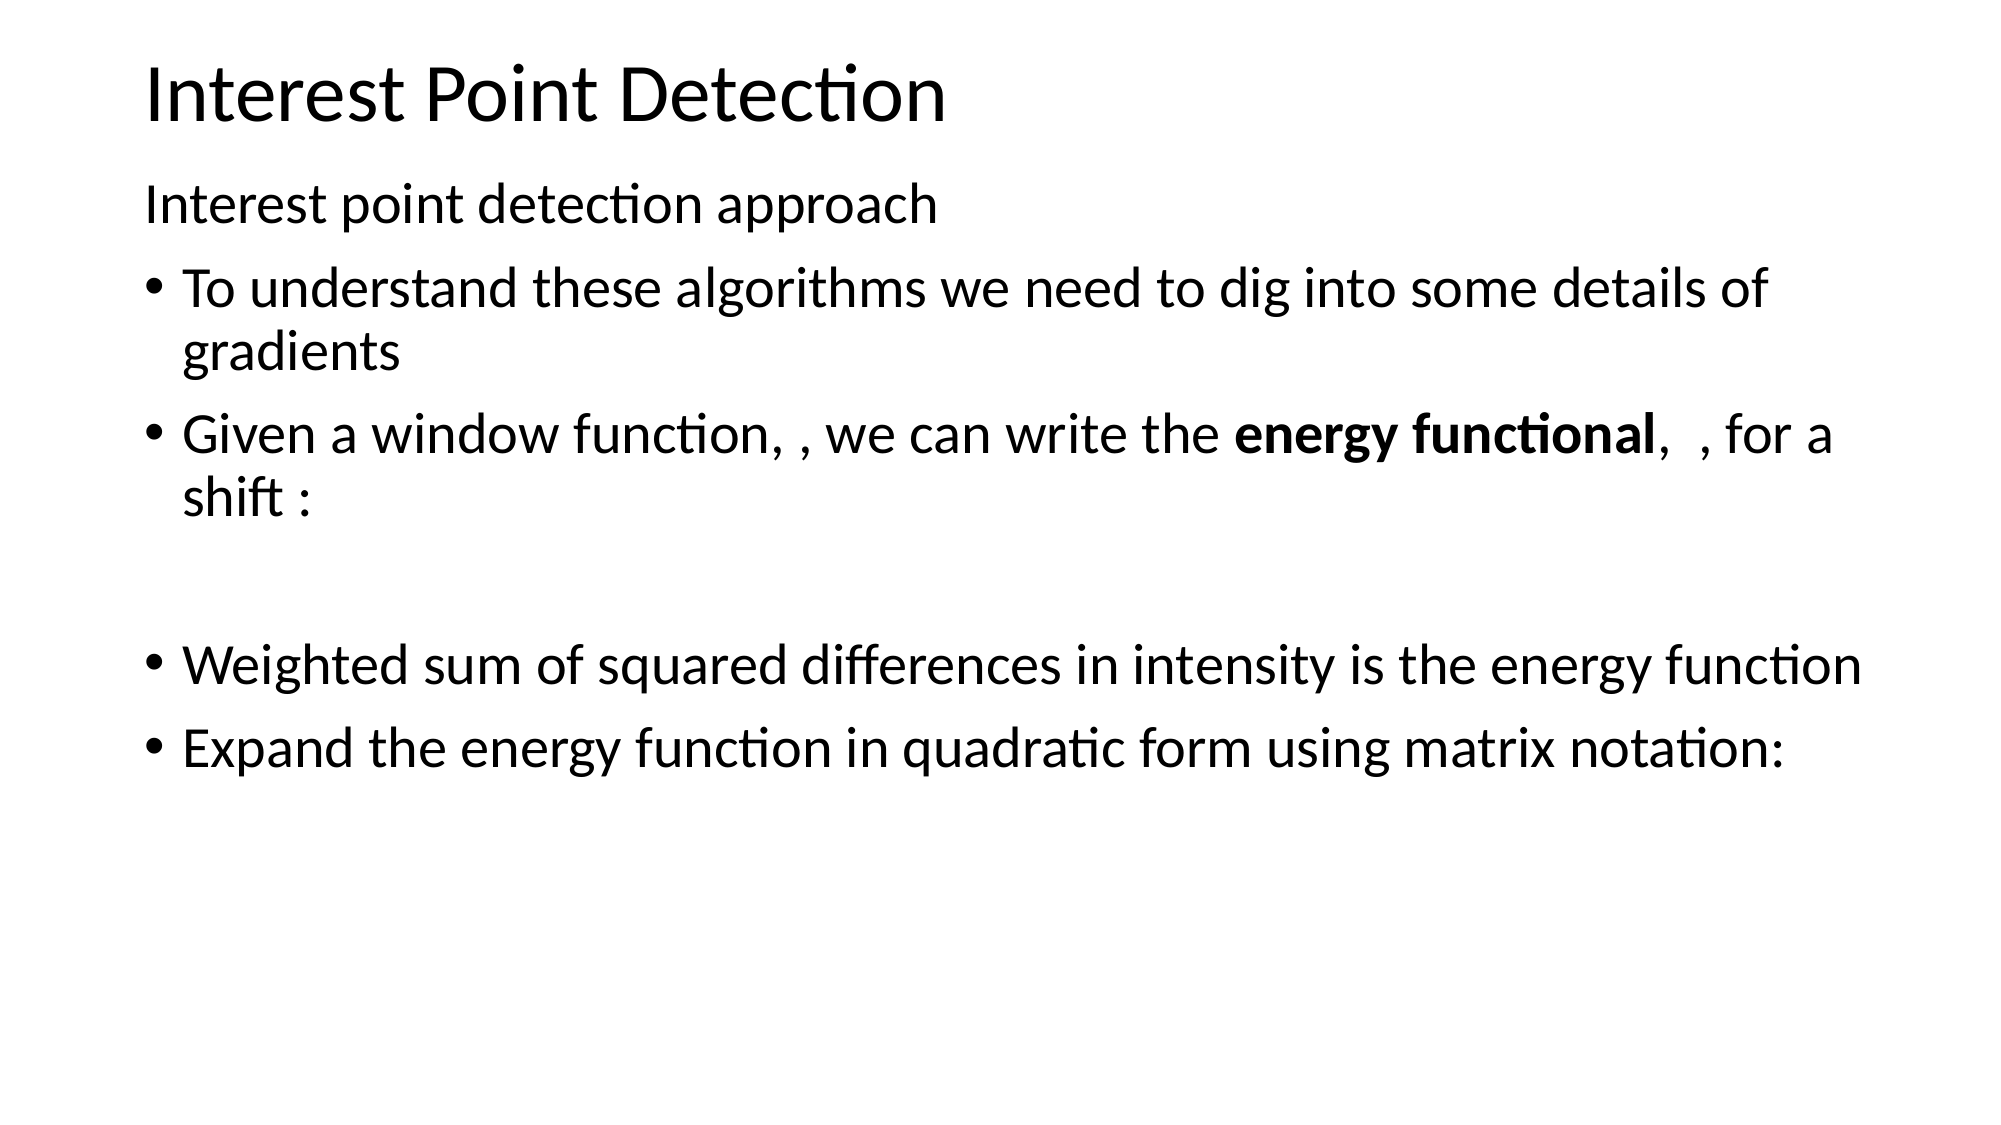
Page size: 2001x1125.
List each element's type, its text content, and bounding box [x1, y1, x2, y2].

title Interest Point Detection [129, 22, 1855, 166]
